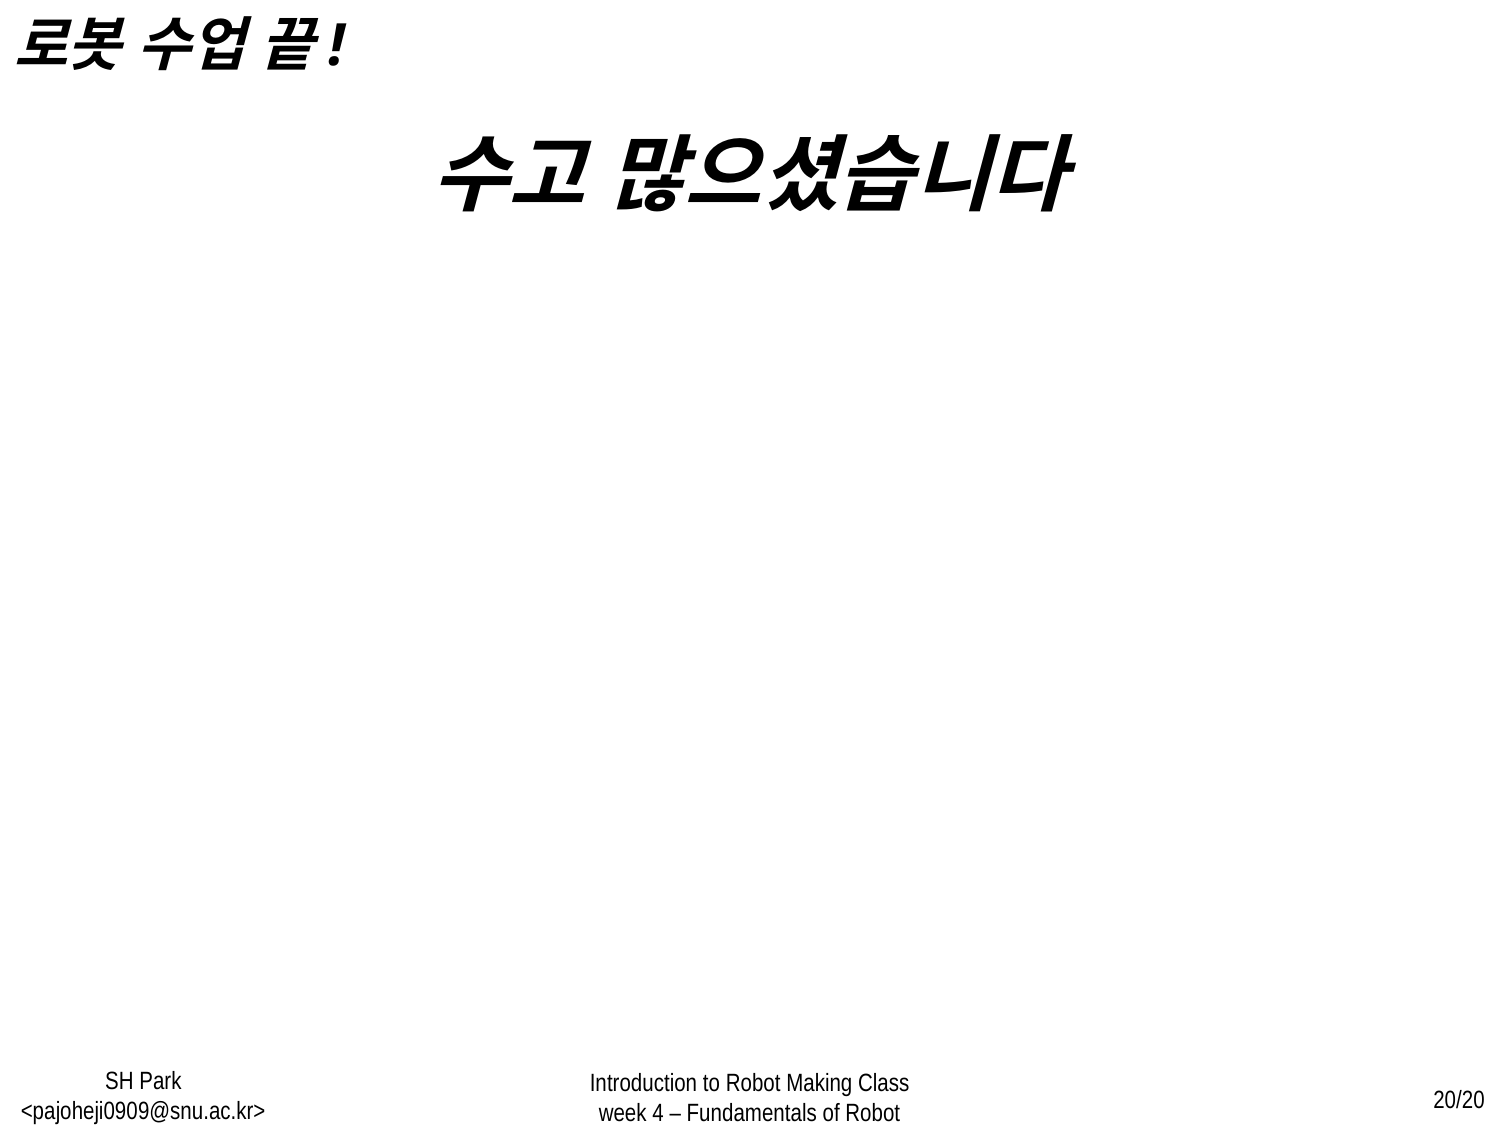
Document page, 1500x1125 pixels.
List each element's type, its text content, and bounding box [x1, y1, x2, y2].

text_box 수고 많으셨습니다 [0, 114, 1500, 229]
slide_number SH Park <pajoheji0909@snu.ac.kr> [0, 1057, 288, 1125]
footer Introduction to Robot Making Class week 4 – Fundamentals of Robot [288, 1058, 1500, 1125]
text_box 로봇 수업 끝! [0, 0, 1500, 85]
